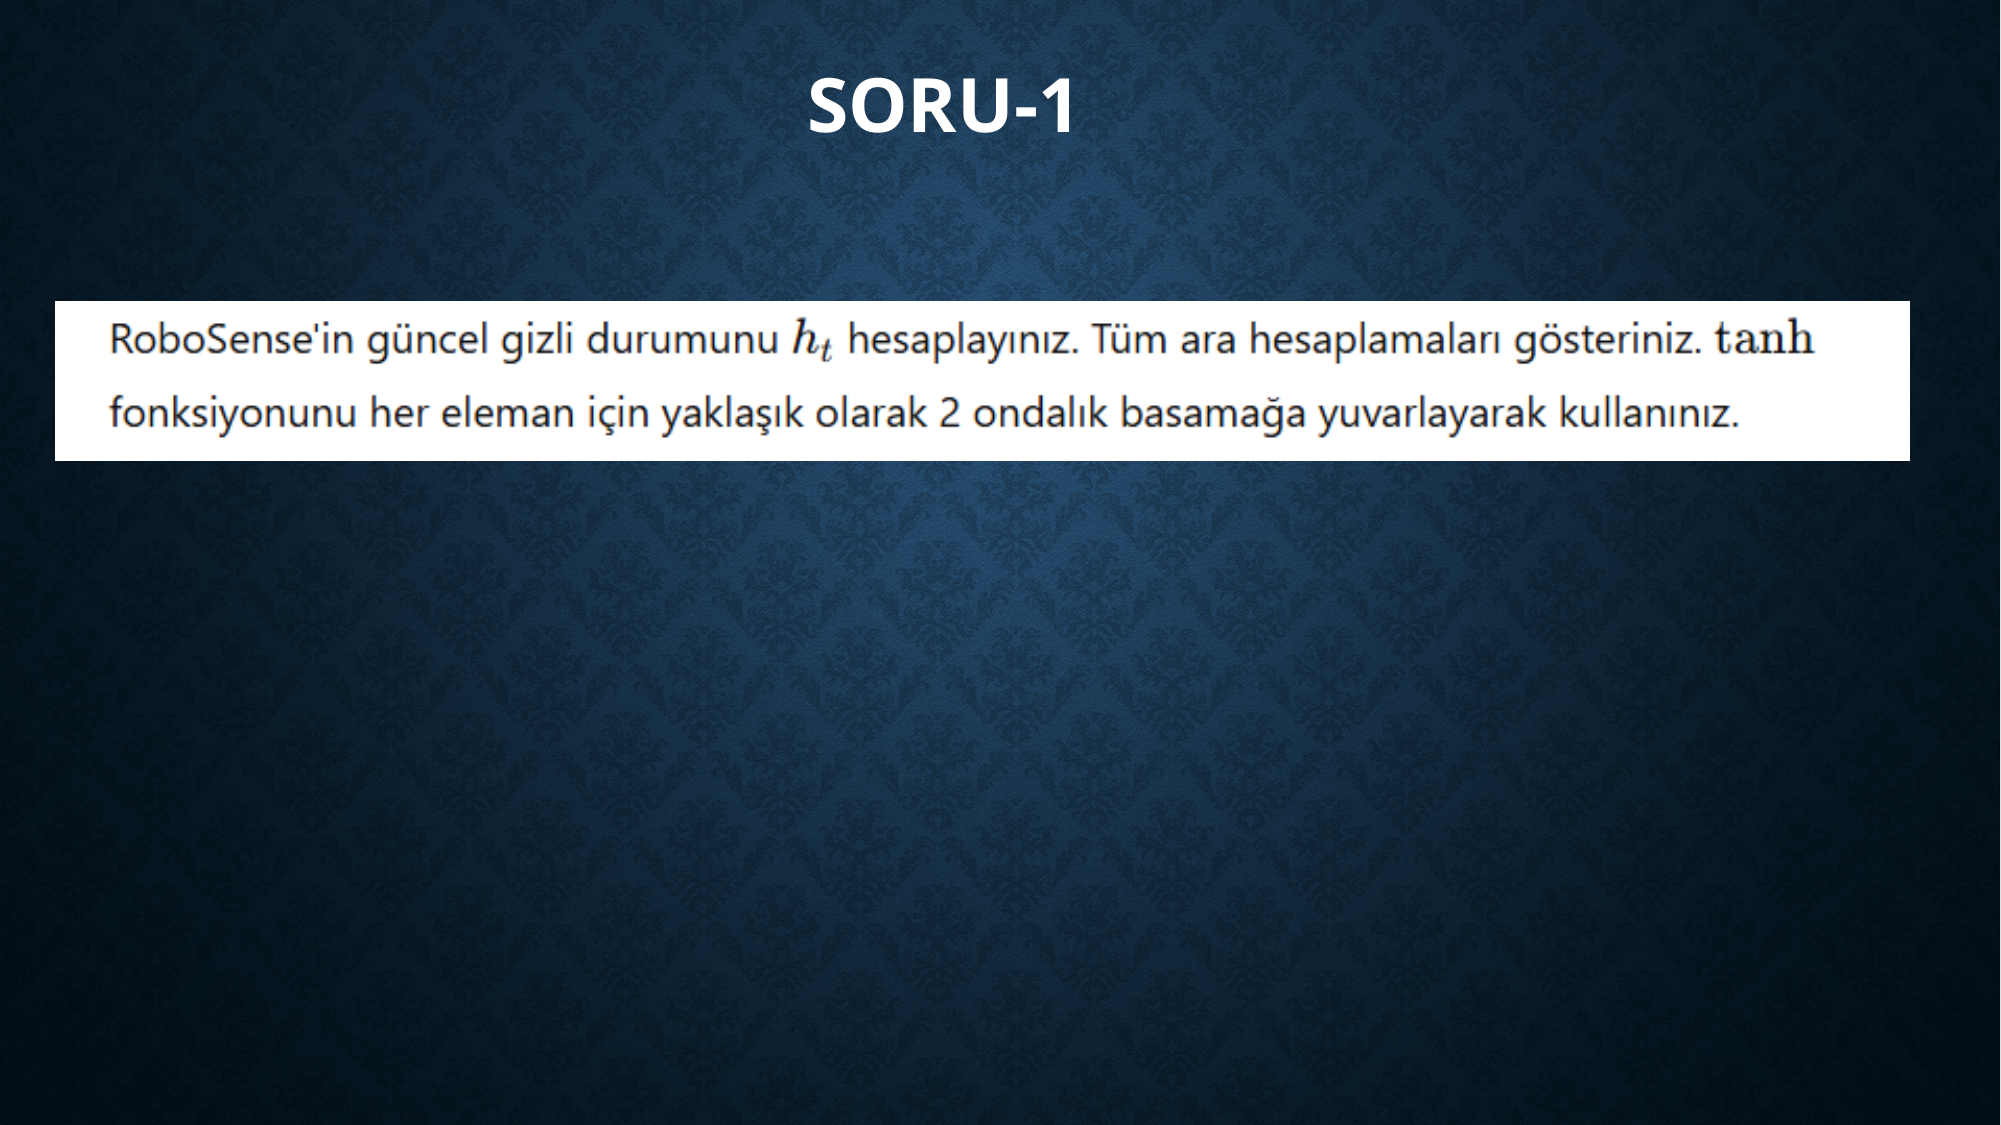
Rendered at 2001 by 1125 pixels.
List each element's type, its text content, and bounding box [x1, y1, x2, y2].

title SORU-1 [95, 0, 1794, 218]
picture [55, 301, 1910, 461]
